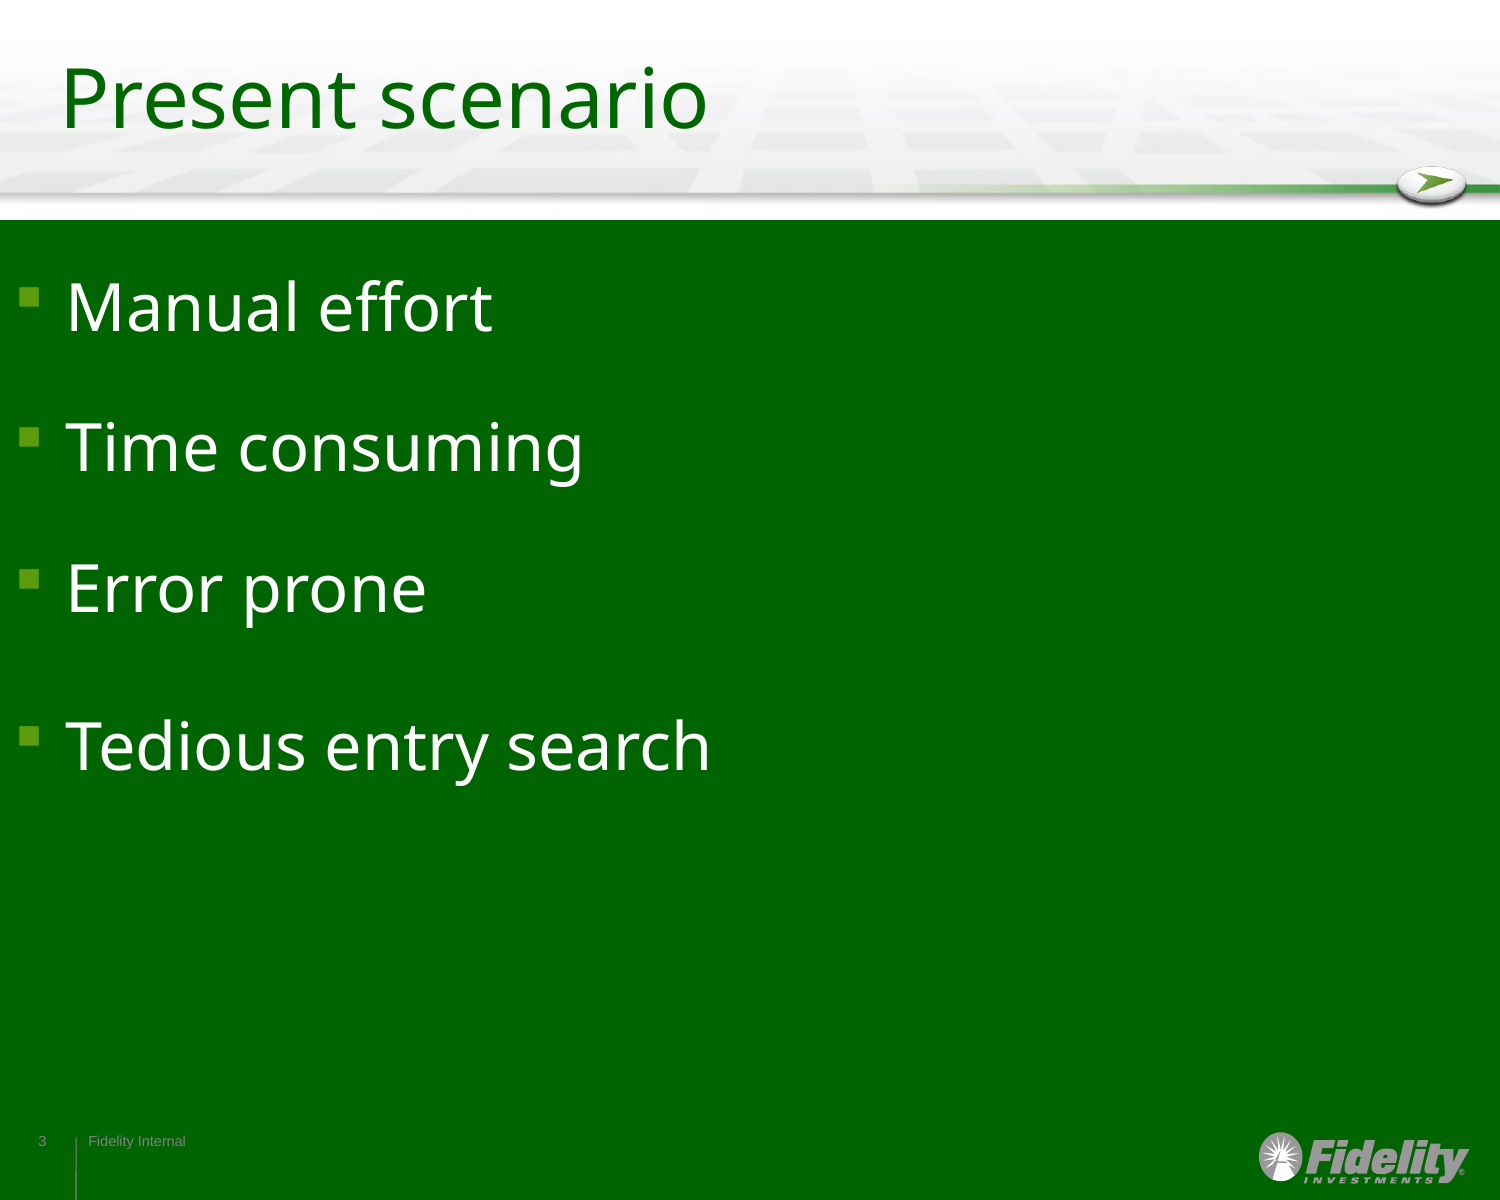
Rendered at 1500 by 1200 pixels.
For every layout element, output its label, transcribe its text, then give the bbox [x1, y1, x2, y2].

title Present scenario [45, 23, 1463, 180]
list Manual effort Time consuming Error prone Tedious entry search [0, 267, 1500, 943]
picture [0, 0, 1500, 220]
